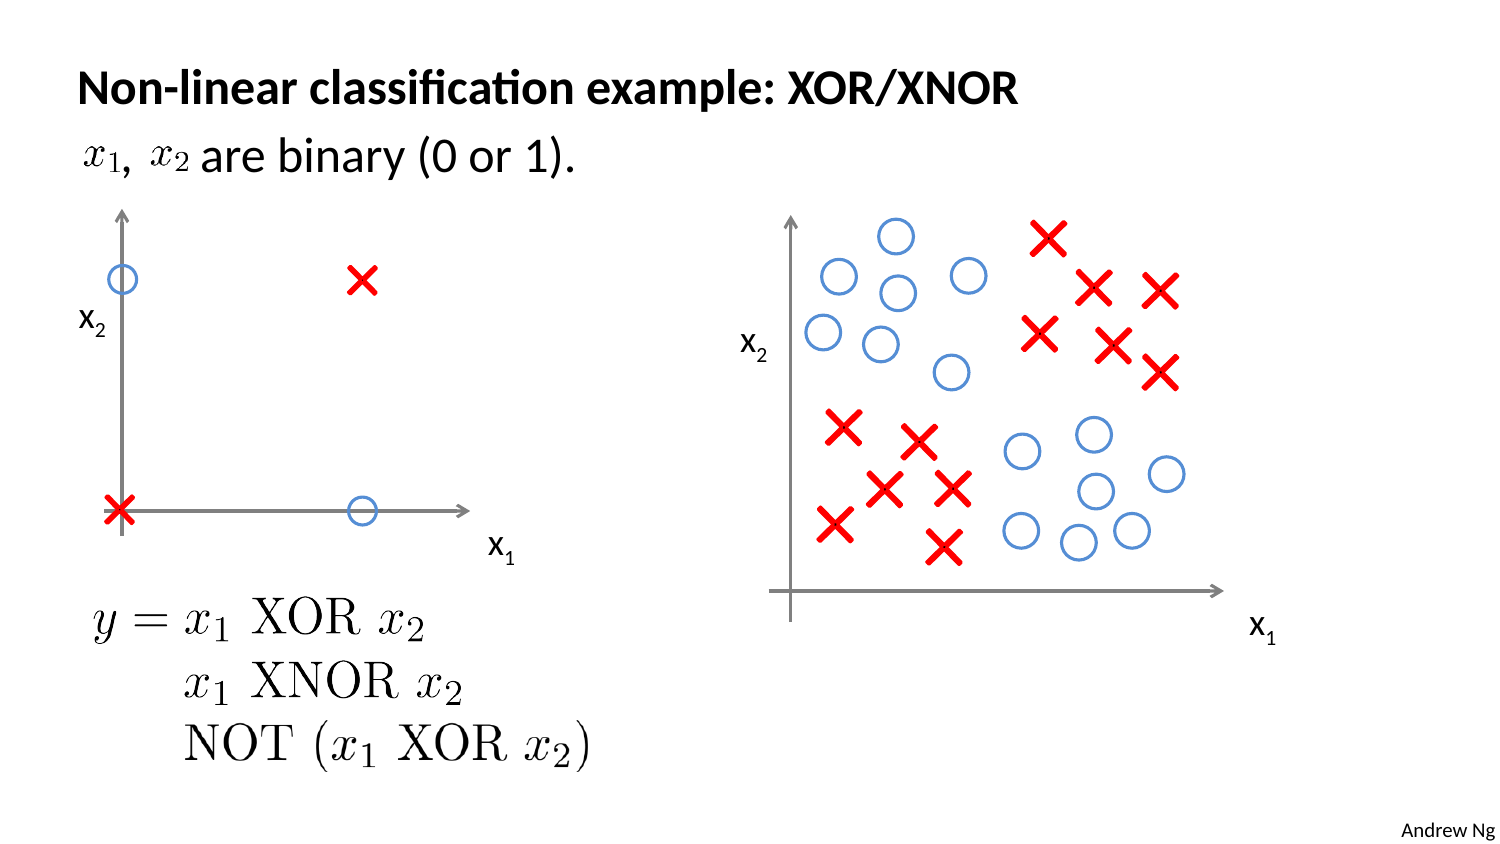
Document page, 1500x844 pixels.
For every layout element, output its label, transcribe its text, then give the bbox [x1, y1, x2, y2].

text_box [126, 263, 139, 296]
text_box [1003, 417, 1185, 561]
picture [149, 146, 188, 172]
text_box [805, 218, 987, 391]
text_box [346, 494, 379, 510]
text_box [127, 520, 136, 526]
picture [82, 146, 120, 172]
text_box x2 [725, 307, 783, 374]
text_box [346, 264, 379, 297]
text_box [1016, 215, 1184, 369]
text_box [103, 519, 114, 526]
text_box [106, 264, 117, 295]
text_box , are binary (0 or 1). [60, 115, 1111, 191]
text_box x1 [473, 510, 531, 577]
text_box [126, 493, 136, 508]
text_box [93, 596, 588, 773]
text_box [103, 493, 117, 509]
text_box x2 [63, 283, 117, 350]
text_box x1 [1234, 590, 1292, 657]
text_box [812, 404, 977, 571]
text_box [349, 520, 376, 528]
text_box Non-linear classification example: XOR/XNOR [62, 46, 1113, 122]
text_box [1140, 377, 1180, 392]
